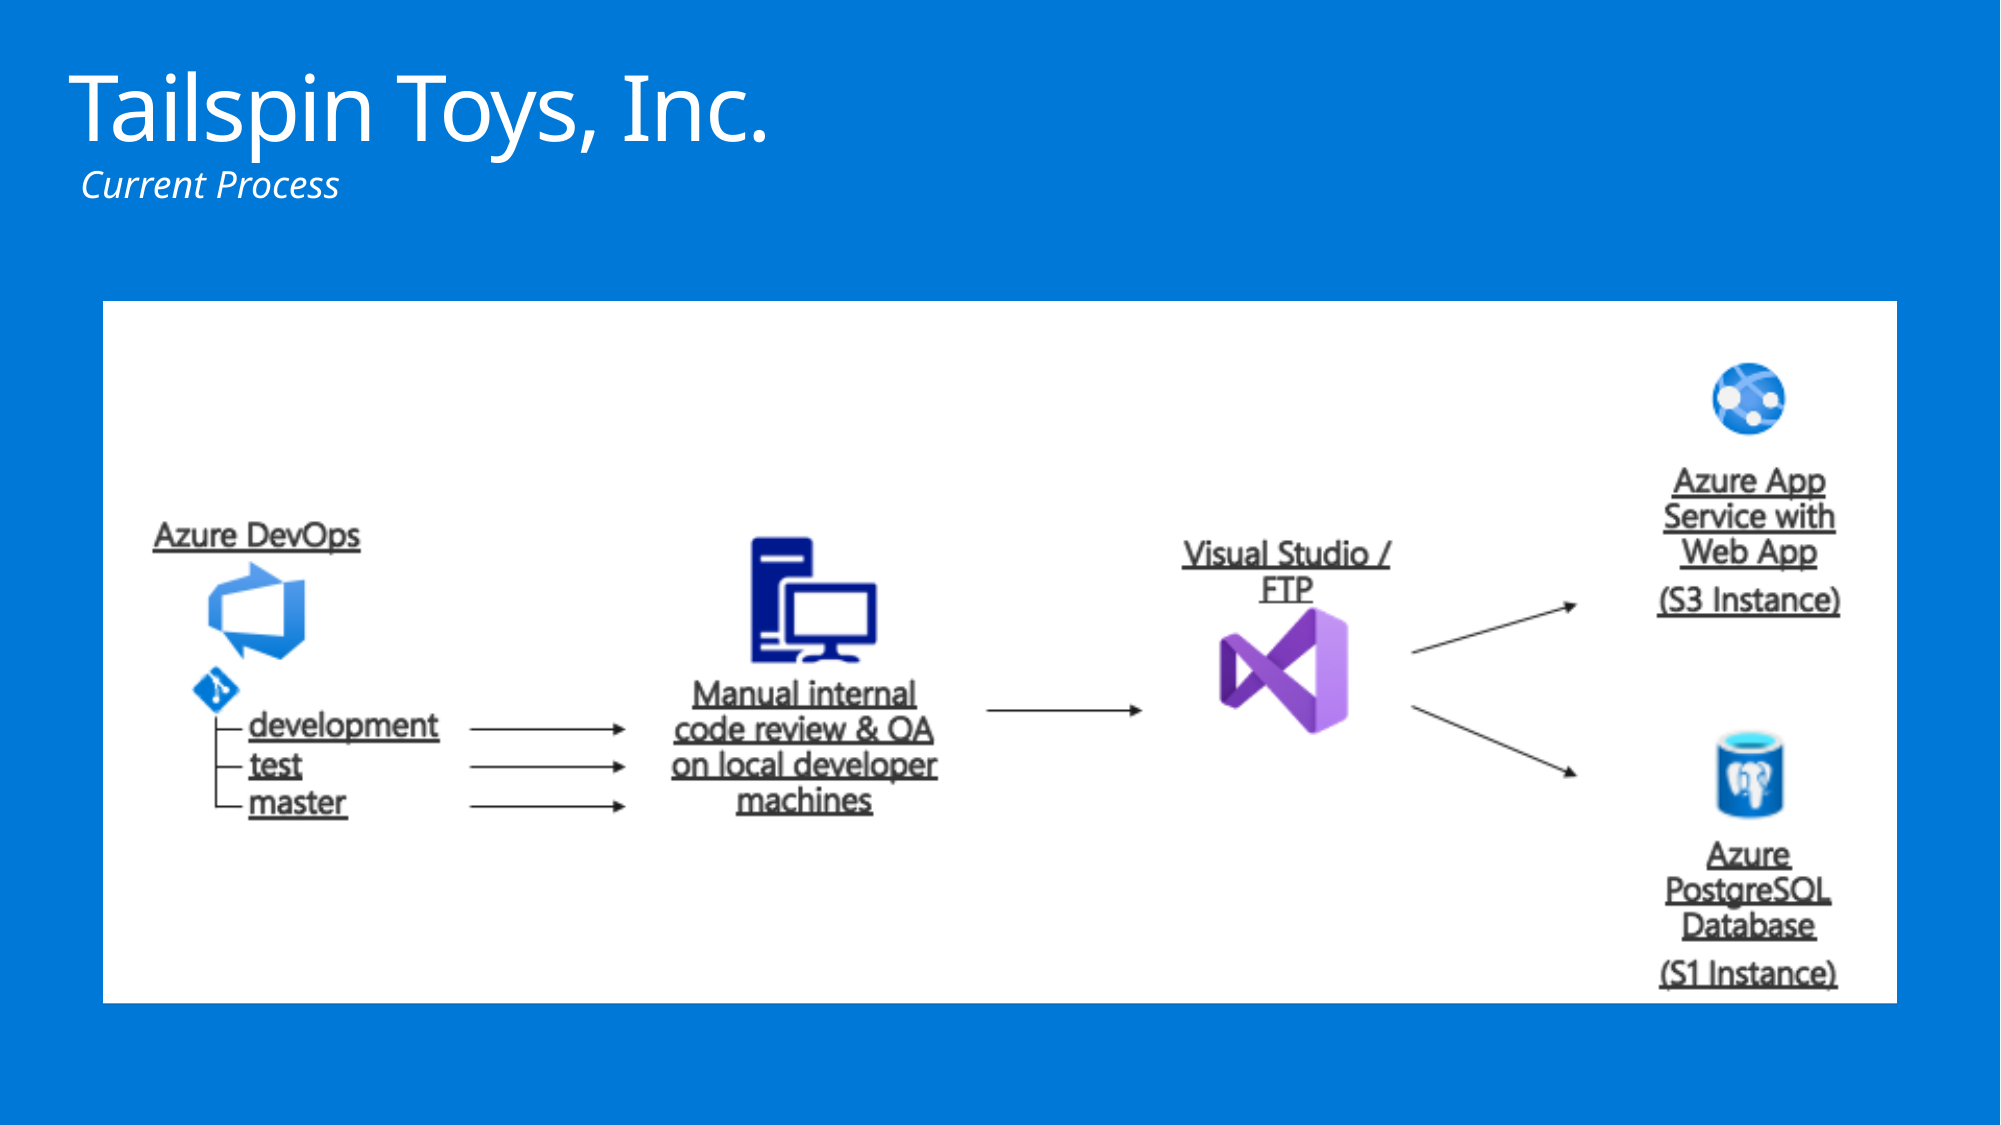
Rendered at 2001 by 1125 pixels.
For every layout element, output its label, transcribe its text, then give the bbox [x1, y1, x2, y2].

title Tailspin Toys, Inc. [44, 47, 1957, 196]
picture [102, 301, 1897, 1019]
text_box Current Process [65, 153, 1924, 214]
